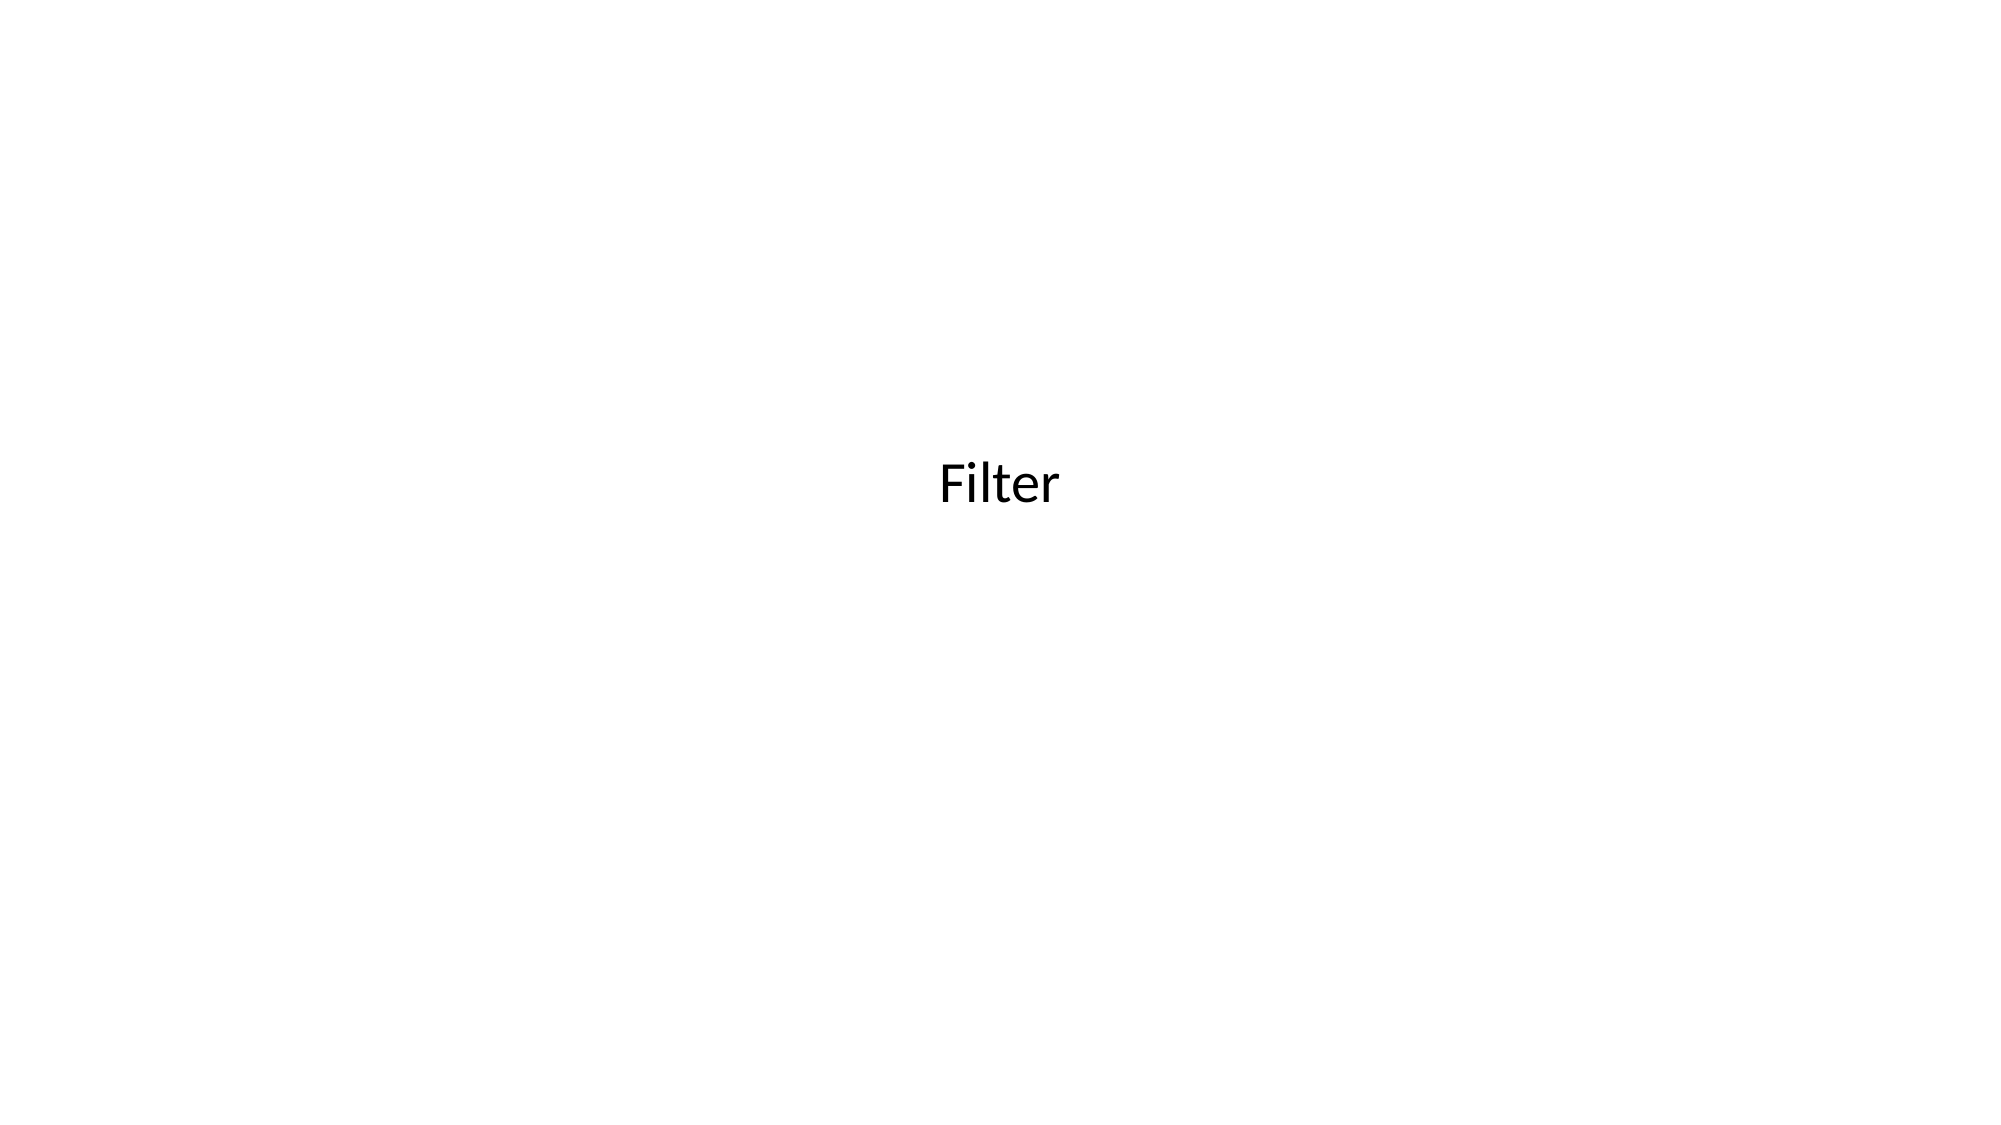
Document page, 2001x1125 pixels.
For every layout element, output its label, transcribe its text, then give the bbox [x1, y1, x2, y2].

text_box Filter [924, 436, 1076, 522]
